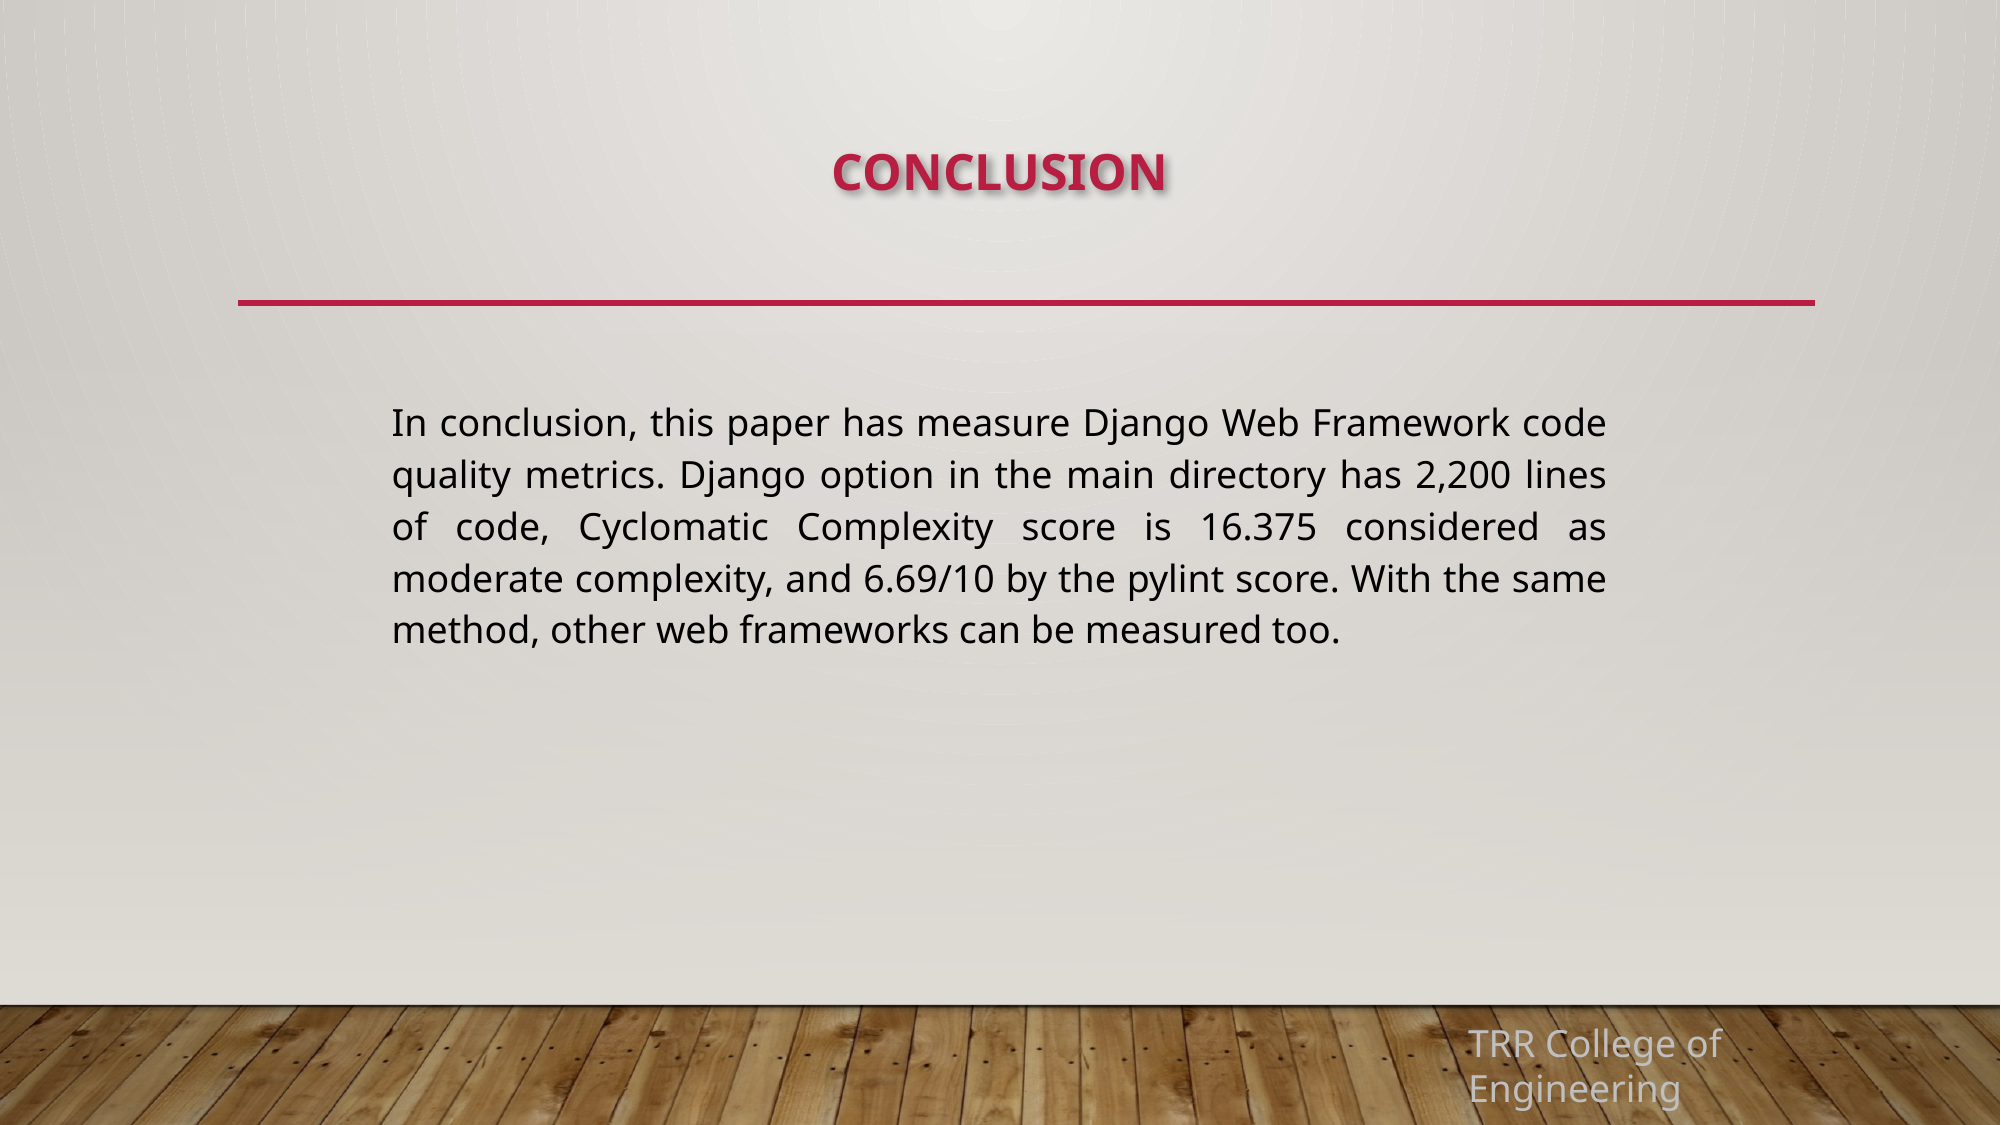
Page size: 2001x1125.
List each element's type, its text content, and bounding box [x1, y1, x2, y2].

text_box TRR College of Engineering [1453, 1012, 1929, 1118]
text_box In conclusion, this paper has measure Django Web Framework code quality metrics. Django option in the main directory has 2,200 lines of code, Cyclomatic Complexity score is 16.375 considered as moderate complexity, and 6.69/10 by the pylint score. With the same method, other web frameworks can be measured too. [376, 385, 1624, 659]
picture [0, 1005, 2000, 1125]
text_box CONCLUSION [576, 133, 1424, 208]
